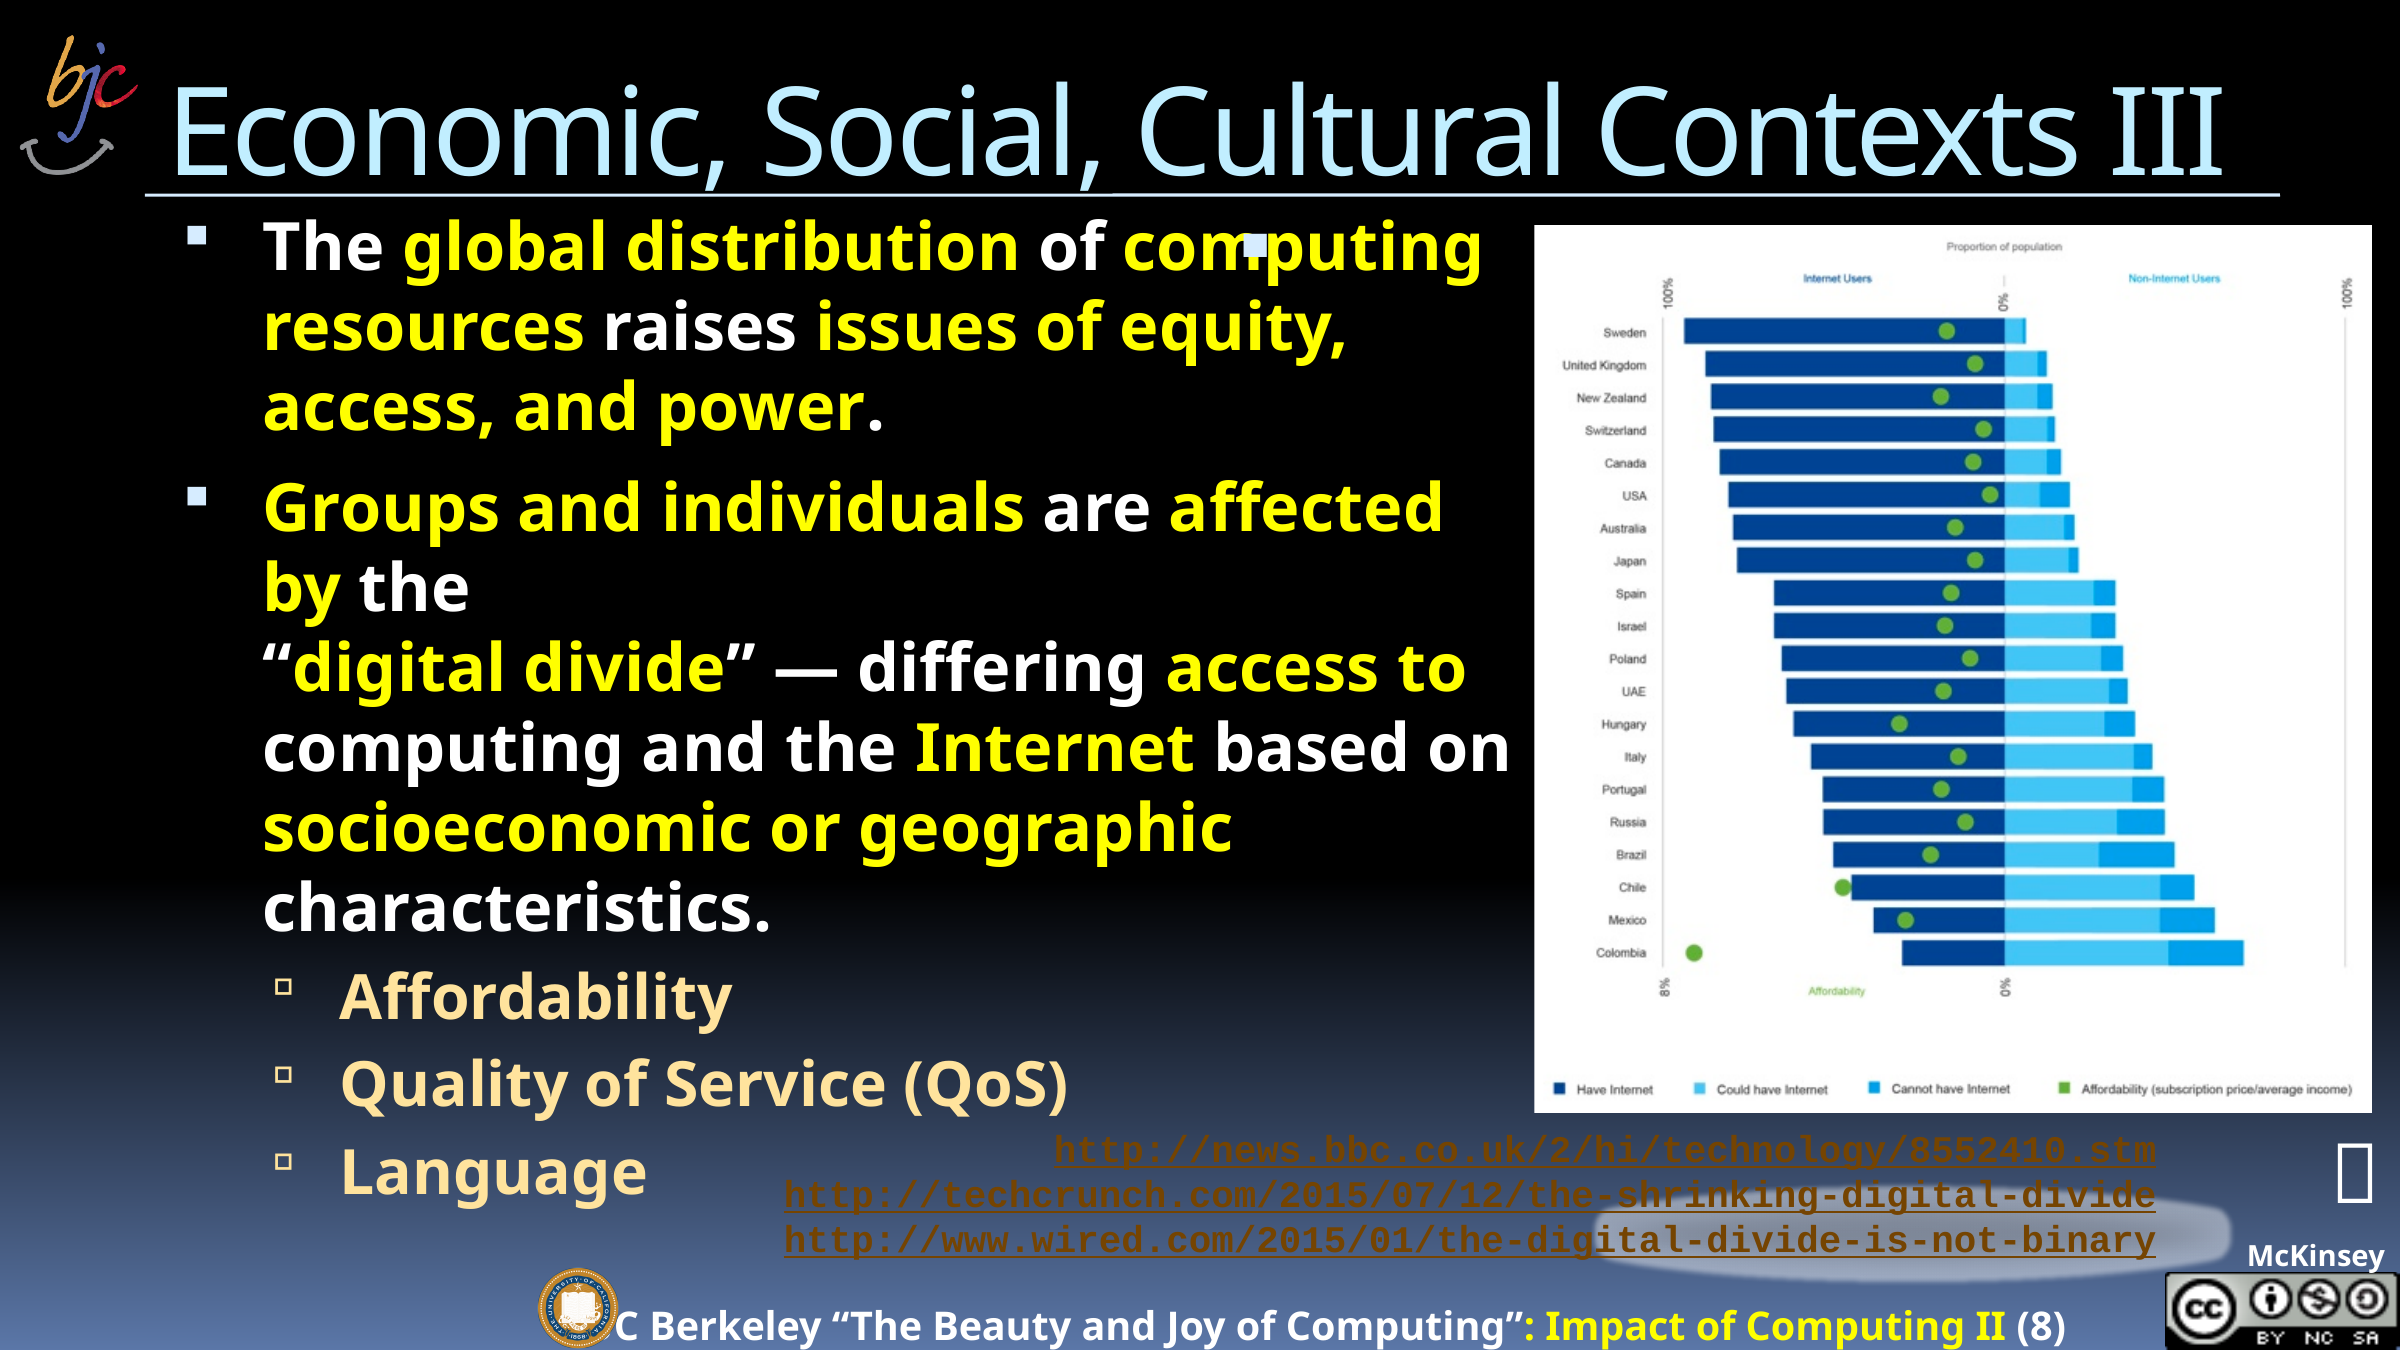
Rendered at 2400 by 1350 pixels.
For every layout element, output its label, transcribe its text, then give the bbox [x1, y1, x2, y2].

list The global distribution of computing resources raises issues of equity, access, and power. Groups and individuals are affected by the “digital divide” — differing access to computing and the Internet based on socioeconomic or geographic characteristics. Affordability Quality of Service (QoS) Language [144, 192, 1551, 1114]
picture [1533, 224, 2373, 1113]
text_box  [2274, 1112, 2400, 1228]
picture [19, 35, 138, 175]
picture [2178, 1272, 2400, 1350]
title Economic, Social, Cultural Contexts III [144, 41, 2288, 192]
list [1199, 194, 1376, 388]
text_box http://news.bbc.co.uk/2/hi/technology/8552410.stm http://techcrunch.com/2015/07/12/the-shrinking-digital-divide http://www.wired.com/2015/01/the-digital-divide-is-not-binary [0, 1114, 2181, 1350]
